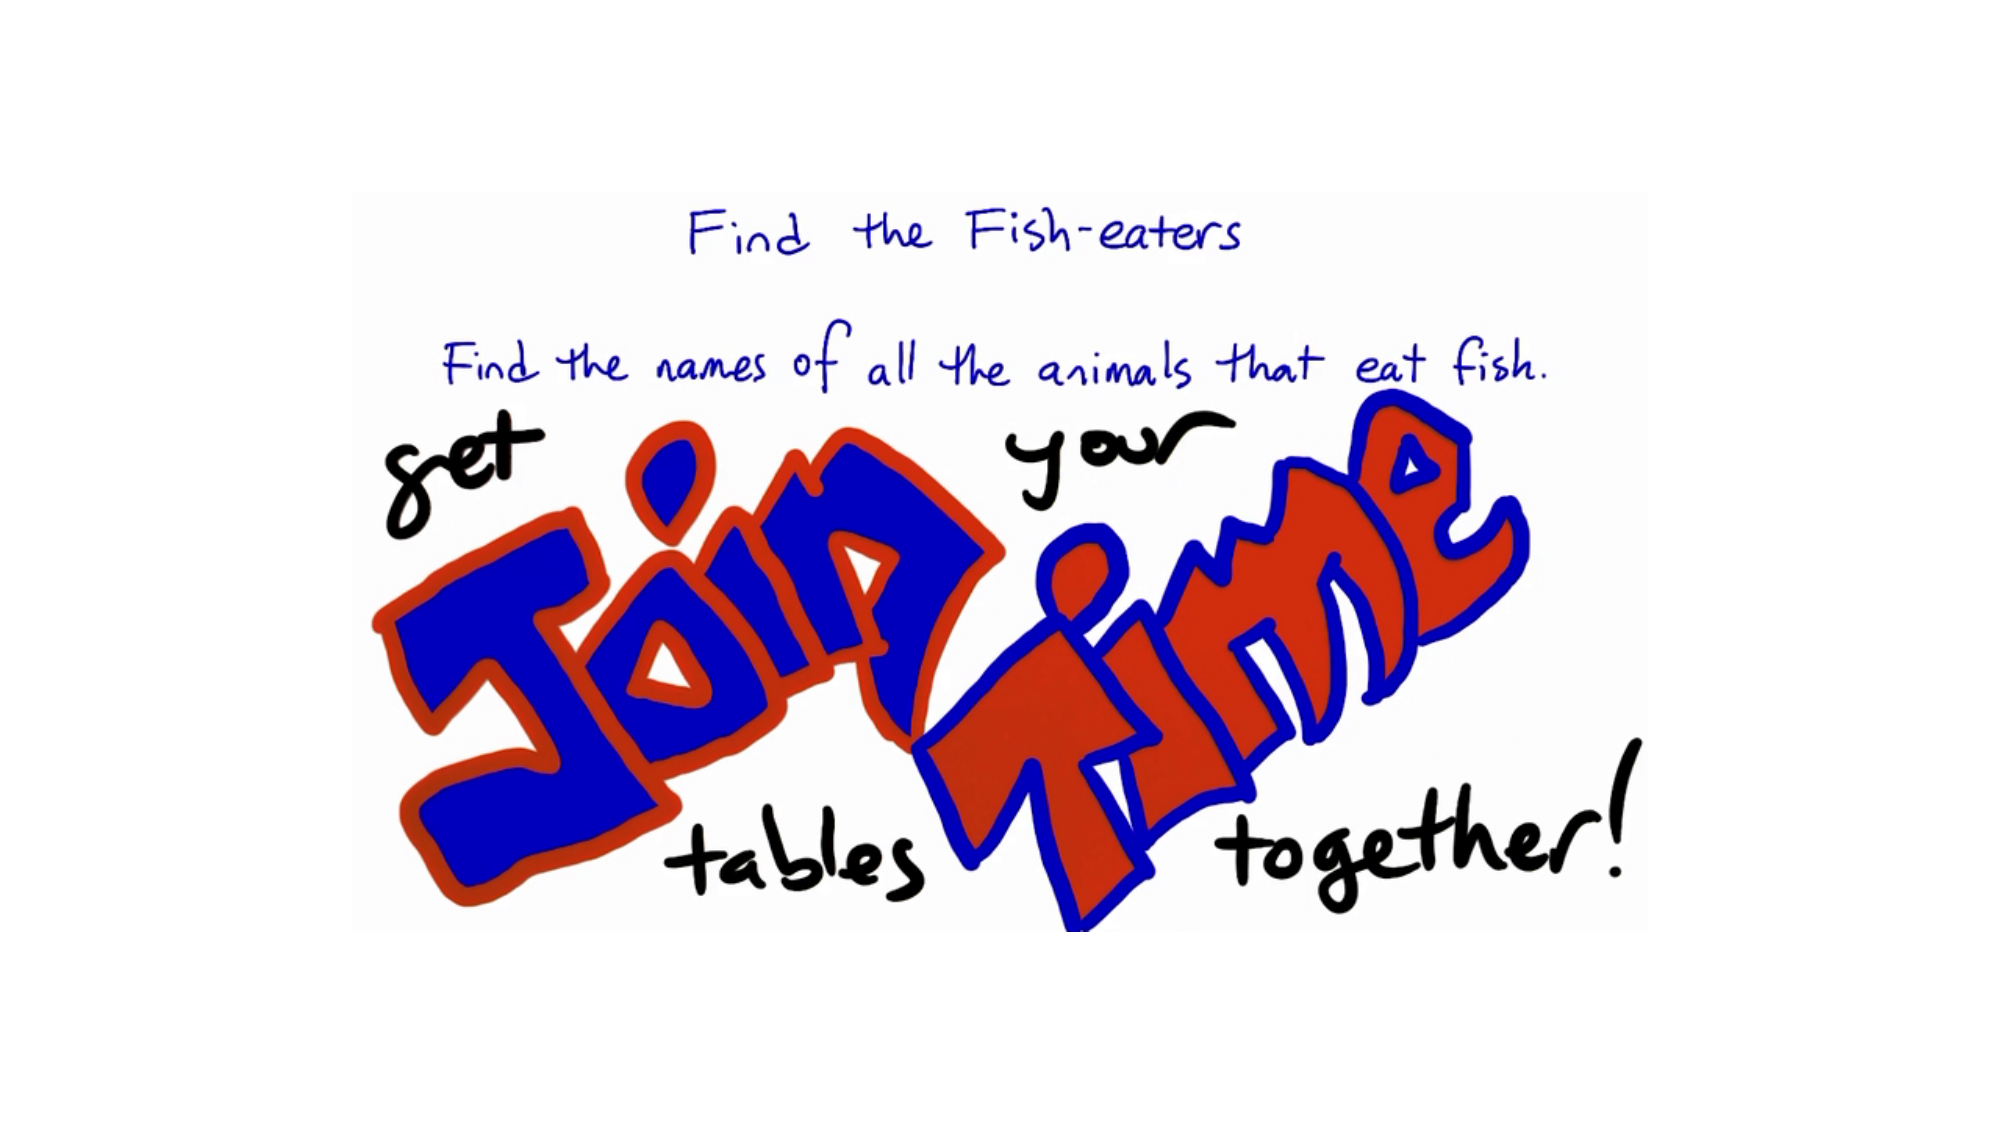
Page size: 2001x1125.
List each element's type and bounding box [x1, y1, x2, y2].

picture [352, 192, 1648, 933]
